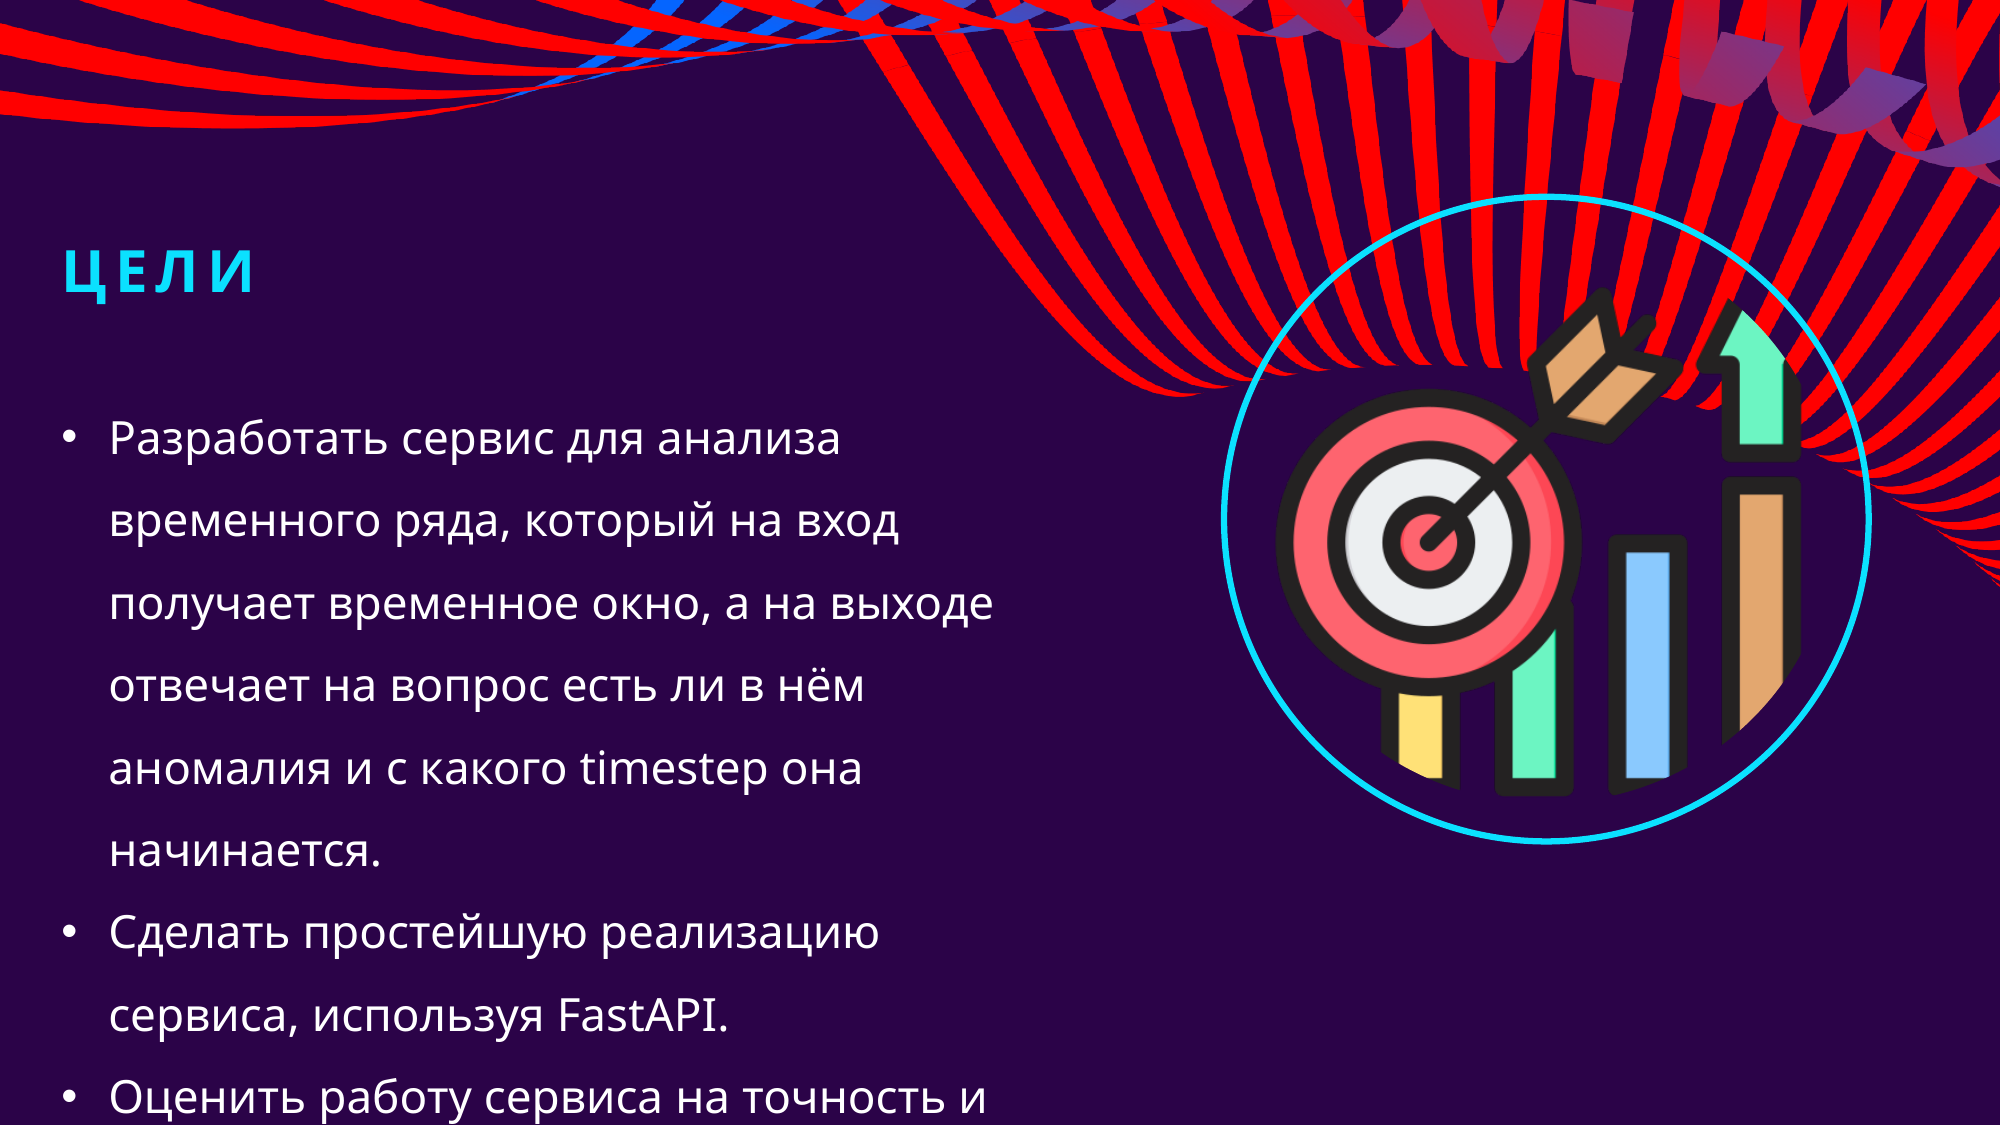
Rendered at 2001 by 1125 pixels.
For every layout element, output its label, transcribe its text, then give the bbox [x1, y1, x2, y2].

picture [0, 0, 2000, 1125]
list Разработать сервис для анализа временного ряда, который на вход получает временное окно, а на выходе отвечает на вопрос есть ли в нём аномалия и с какого timestep она начинается. Сделать простейшую реализацию сервиса, используя FastAPI. Оценить работу сервиса на точность и скорость обнаружения аномалий. [46, 373, 1030, 990]
title Цели [46, 235, 918, 324]
